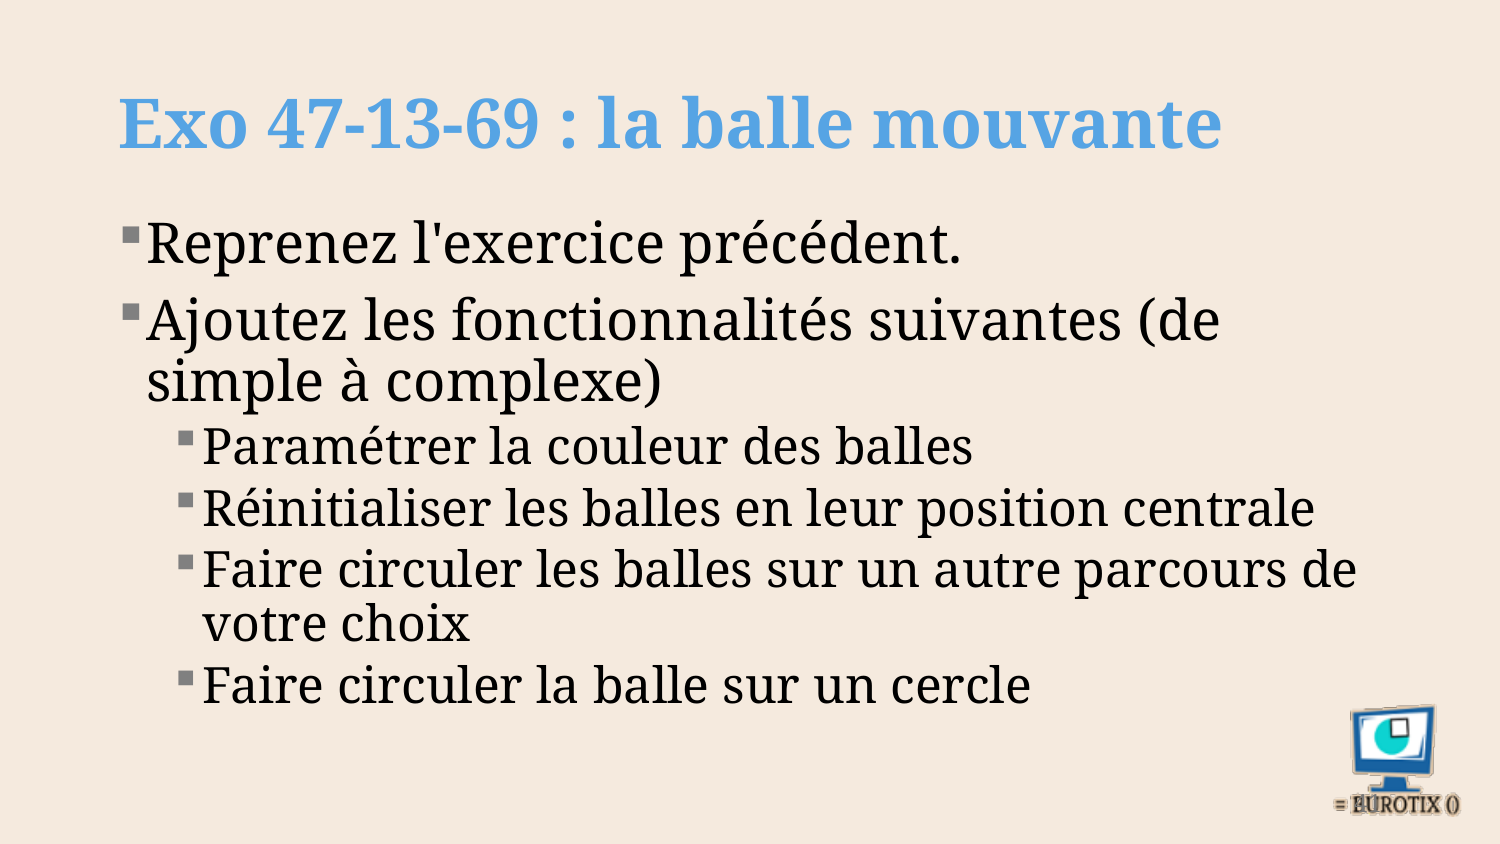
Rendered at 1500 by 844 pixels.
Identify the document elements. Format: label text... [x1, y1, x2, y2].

slide_number 41 [1059, 782, 1397, 828]
title Exo 47-13-69 : la balle mouvante [103, 44, 1397, 207]
picture [1332, 703, 1462, 817]
list Reprenez l'exercice précédent. Ajoutez les fonctionnalités suivantes (de simple à complexe) Paramétrer la couleur des balles Réinitialiser les balles en leur position centrale Faire circuler les balles sur un autre parcours de votre choix Faire circuler la balle sur un cercle [103, 207, 1397, 760]
